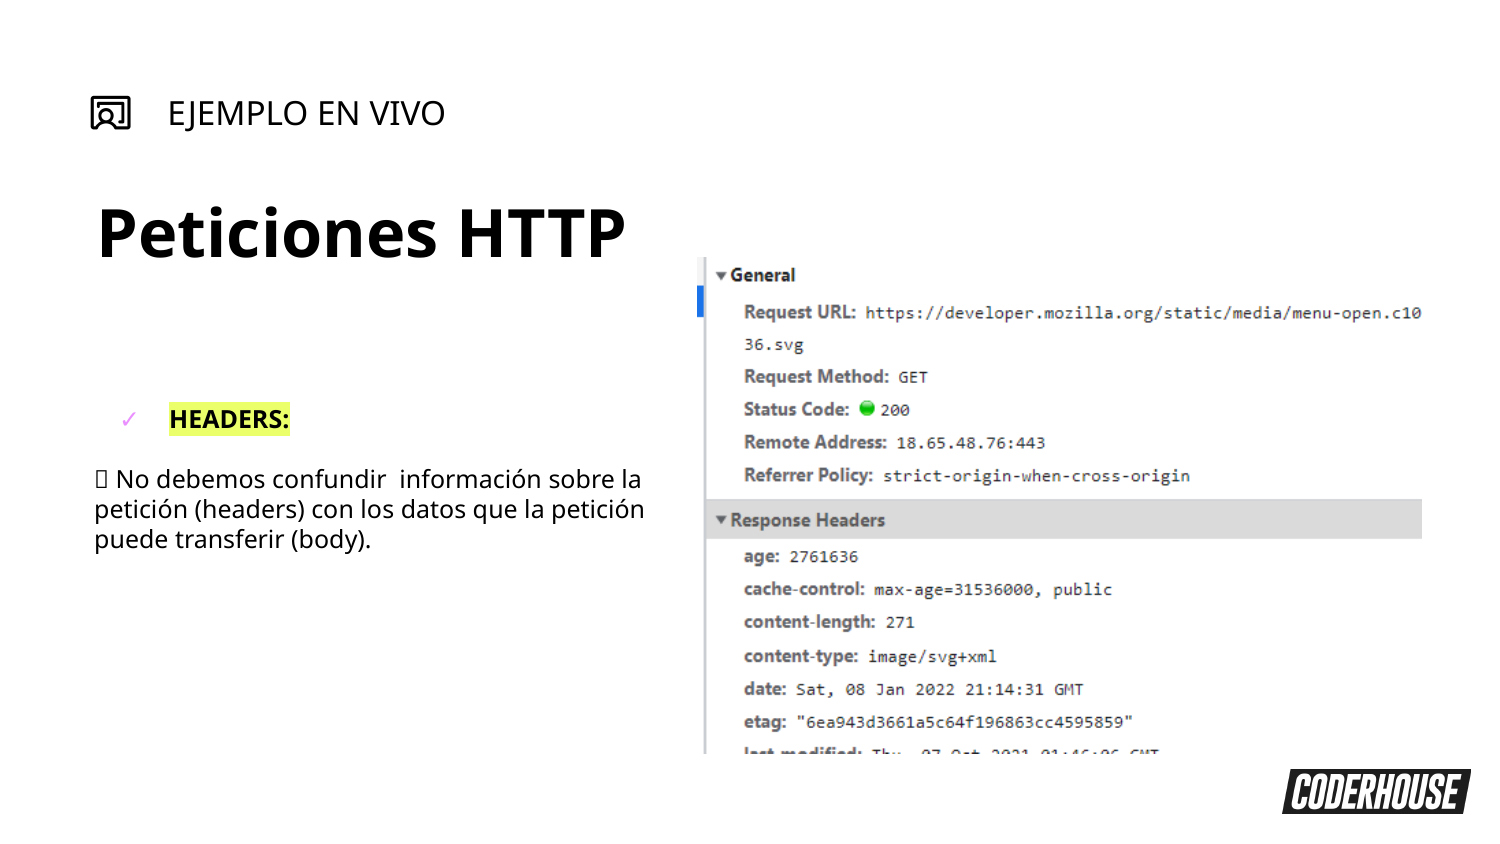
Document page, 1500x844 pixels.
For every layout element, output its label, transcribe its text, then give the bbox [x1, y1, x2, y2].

text_box EJEMPLO EN VIVO [152, 76, 632, 147]
picture [1281, 769, 1471, 814]
picture [86, 87, 135, 137]
picture [697, 256, 1423, 754]
text_box Peticiones HTTP [81, 175, 721, 286]
text_box [74, 76, 146, 133]
text_box HEADERS: 🚧 No debemos confundir información sobre la petición (headers) con los datos que la petición puede transferir (body). [79, 358, 692, 569]
